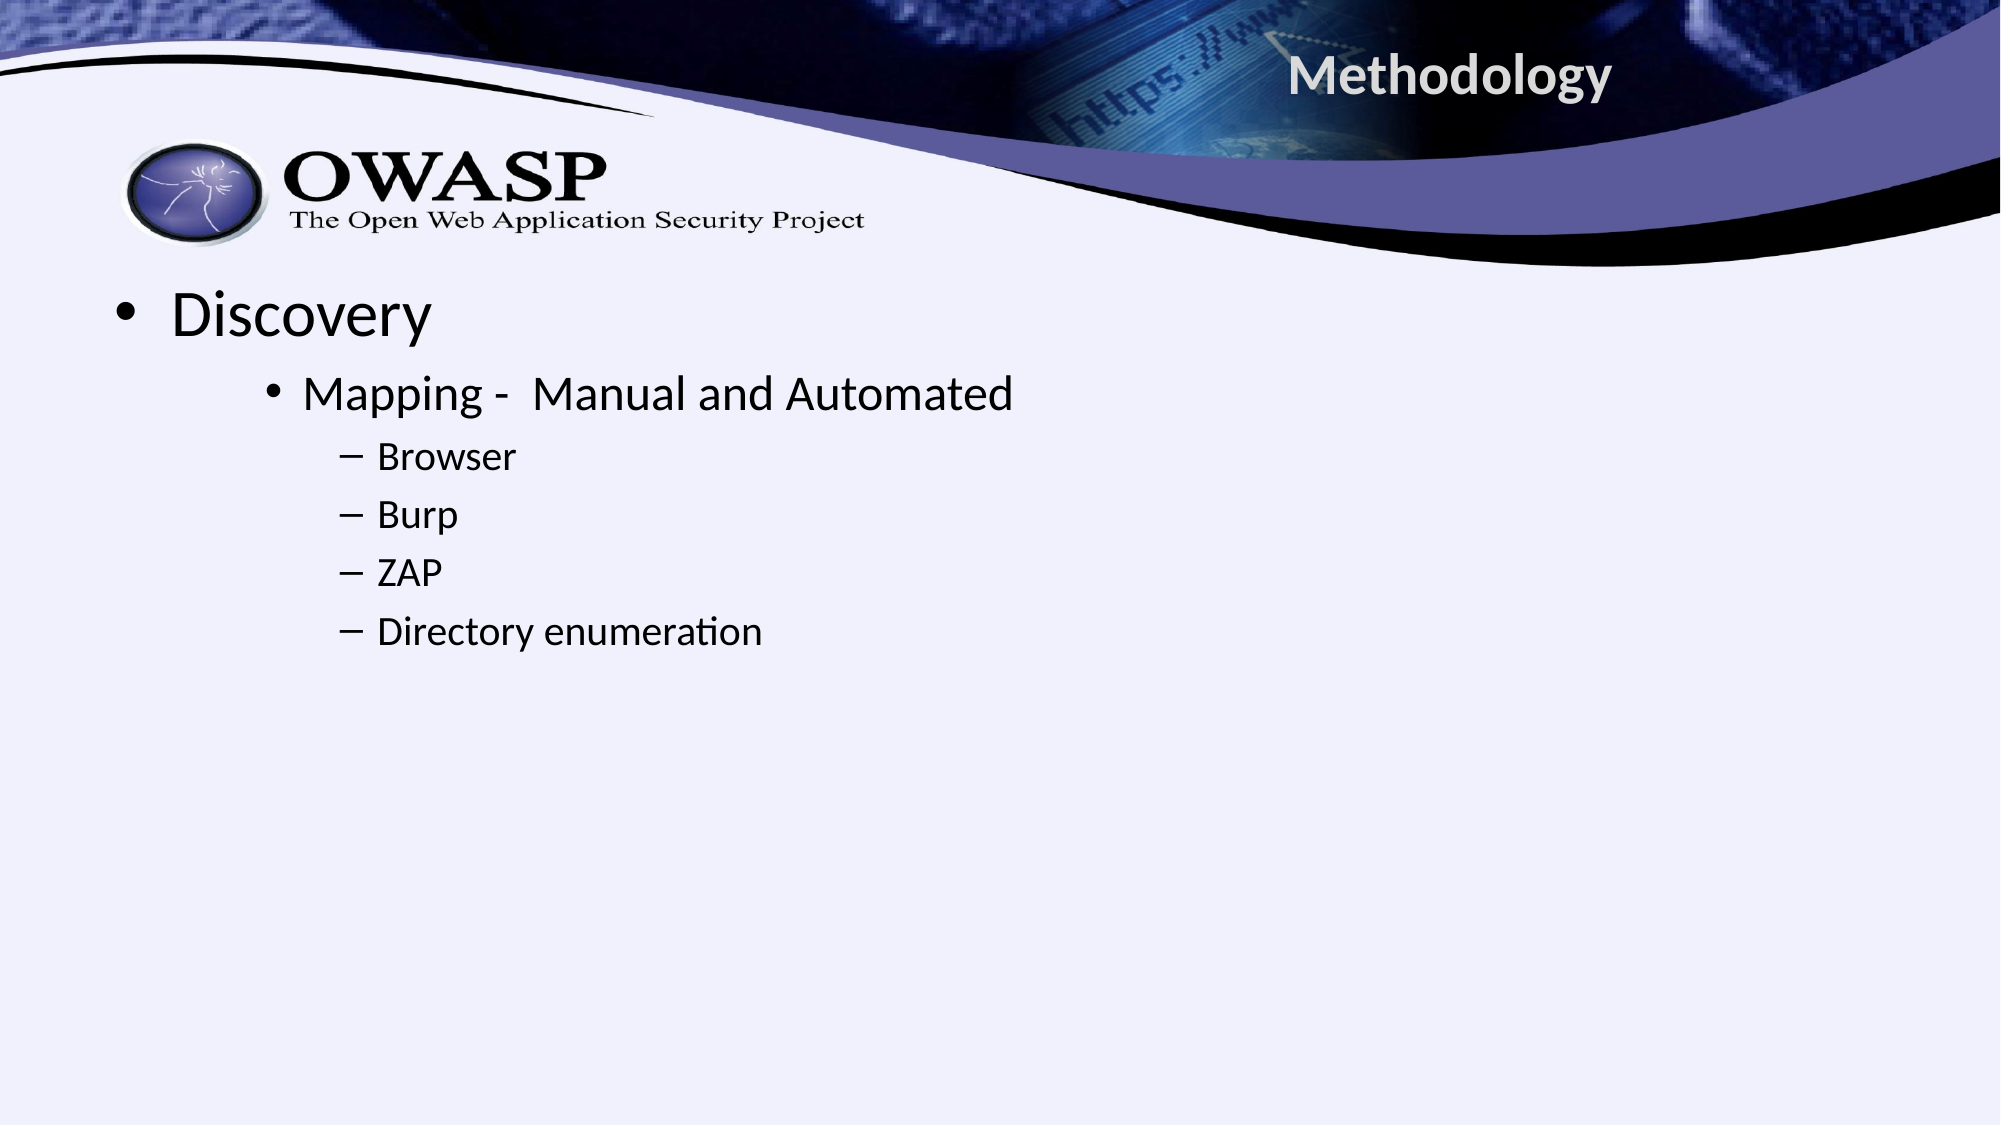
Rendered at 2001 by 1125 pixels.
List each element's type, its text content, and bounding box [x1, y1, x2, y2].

list Discovery Mapping - Manual and Automated Browser Burp ZAP Directory enumeration [99, 262, 1900, 1049]
title Methodology [933, 12, 1967, 130]
picture [0, 0, 2001, 1125]
